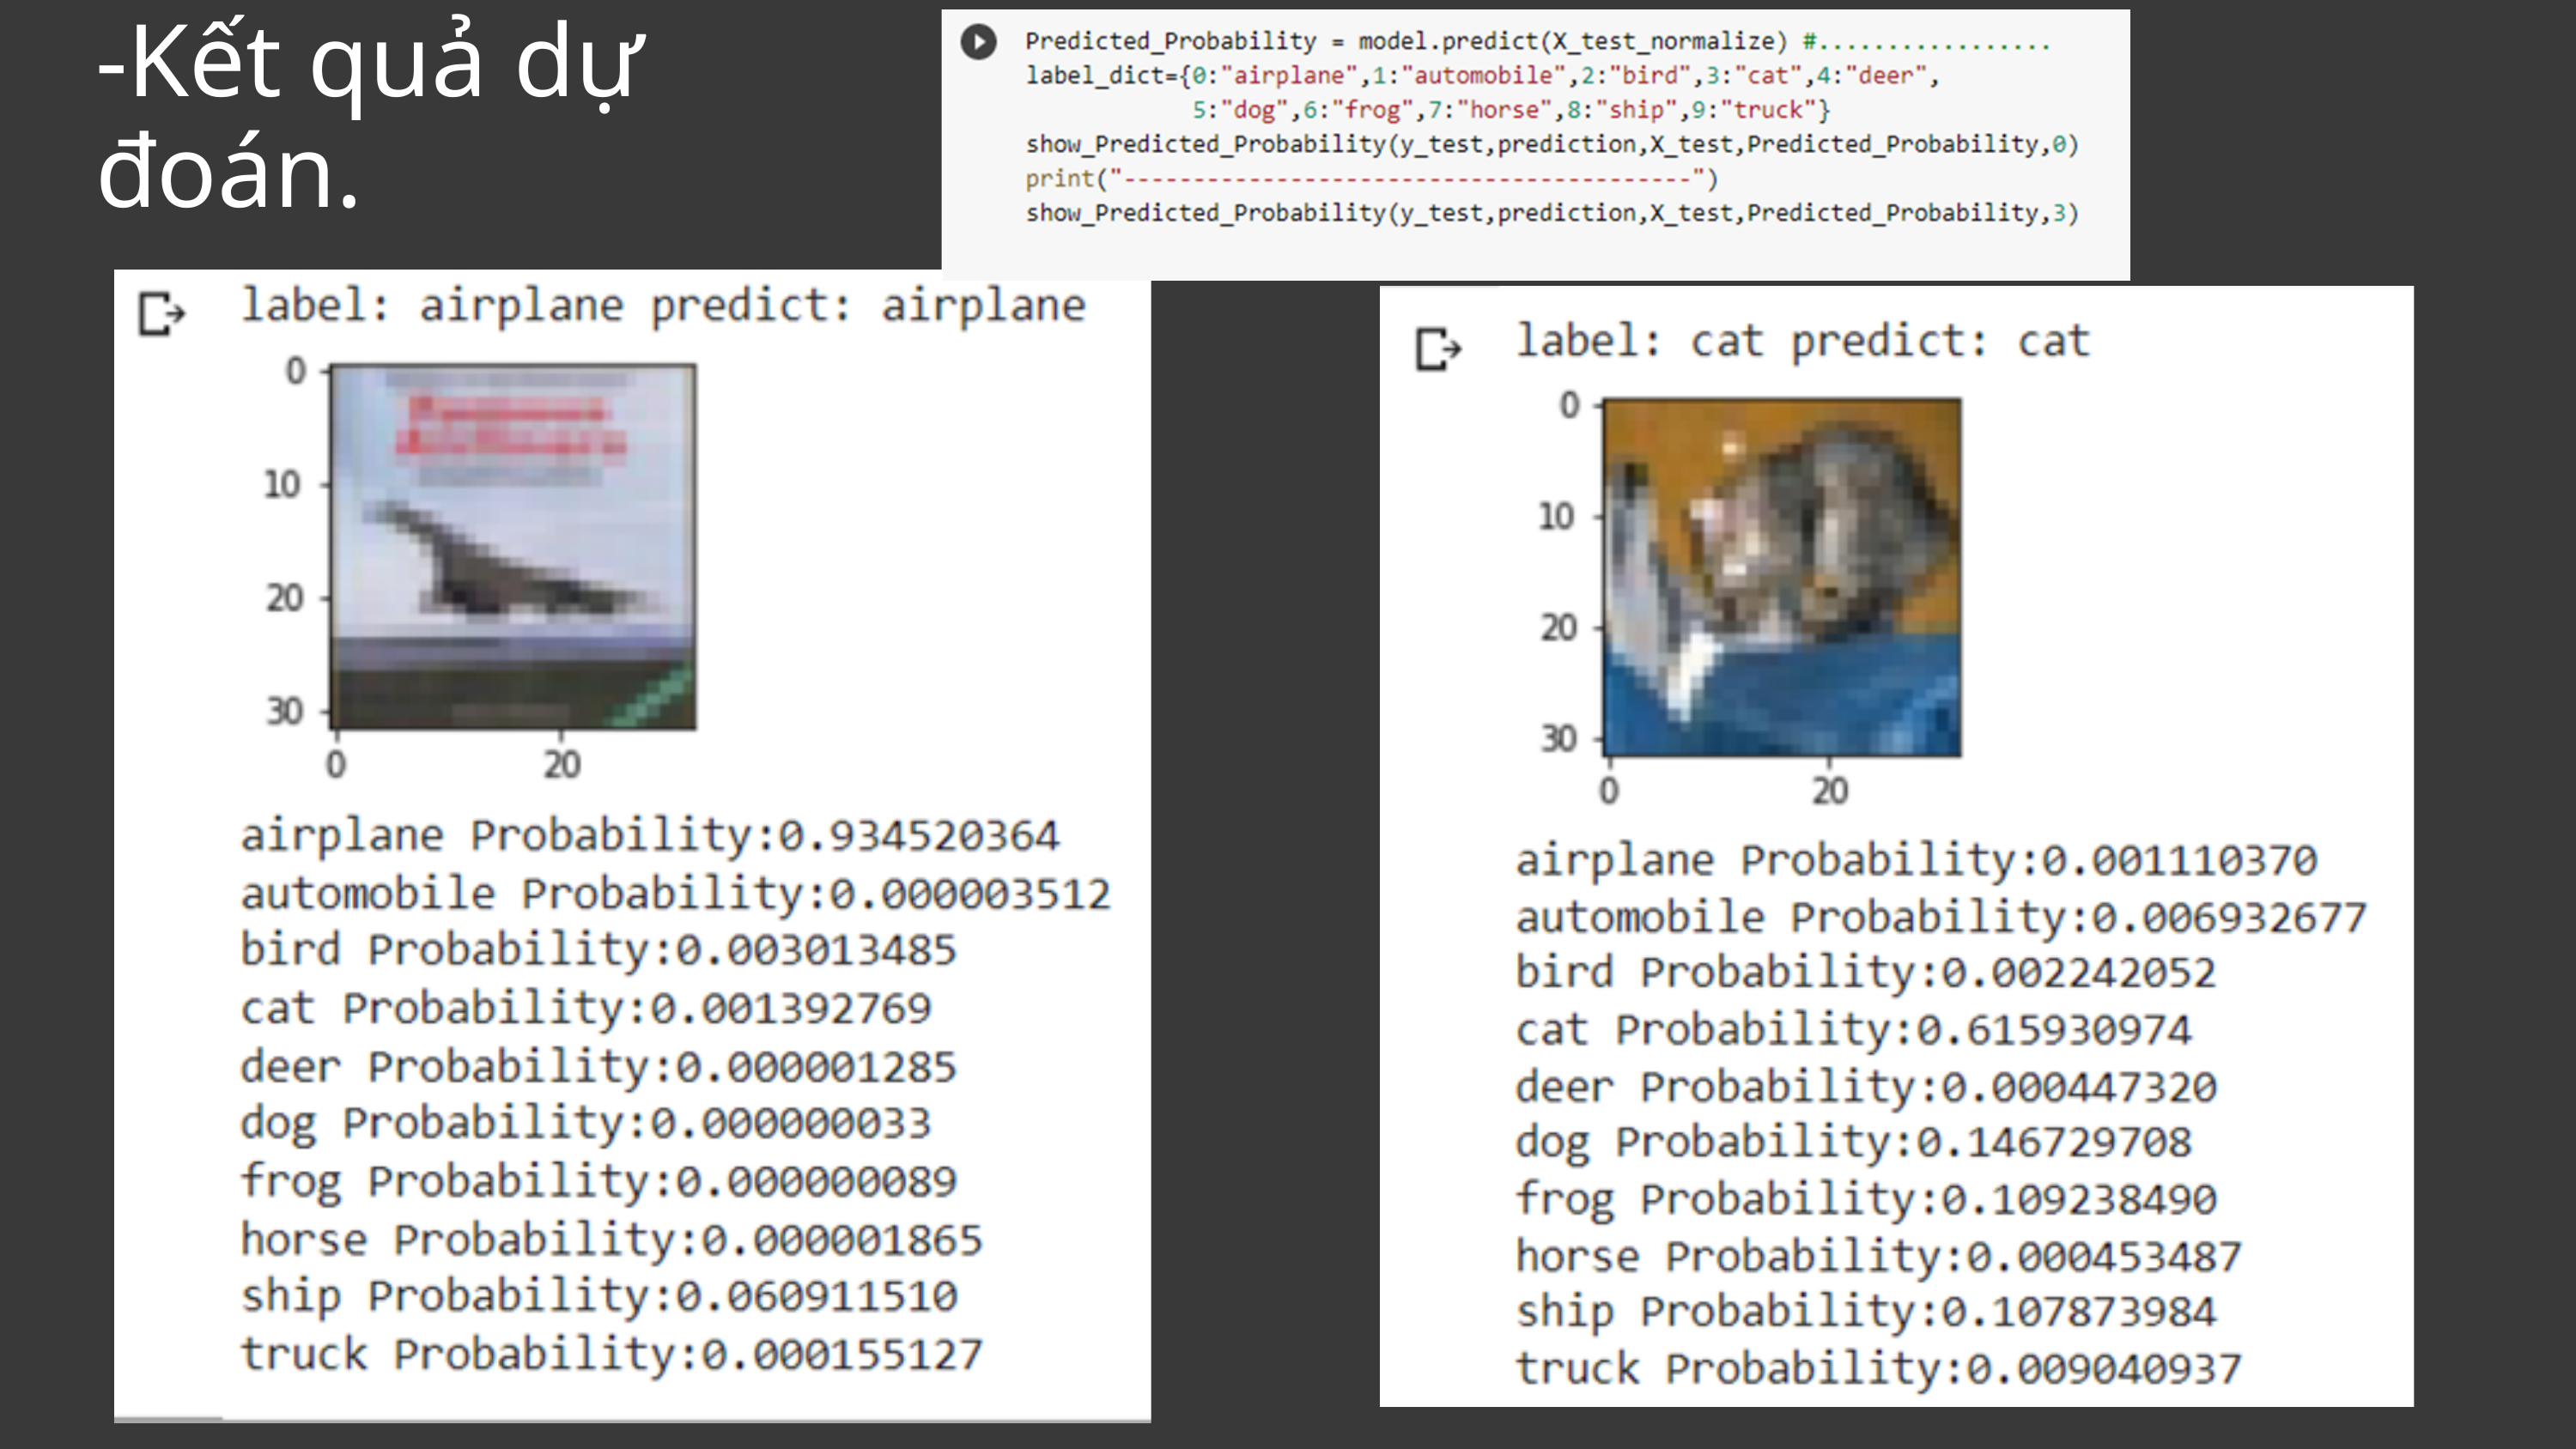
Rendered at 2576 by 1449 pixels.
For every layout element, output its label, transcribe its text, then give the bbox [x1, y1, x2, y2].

picture [1379, 286, 2415, 1407]
text_box -Kết quả dự đoán. [95, 6, 924, 227]
picture [113, 9, 2131, 1423]
